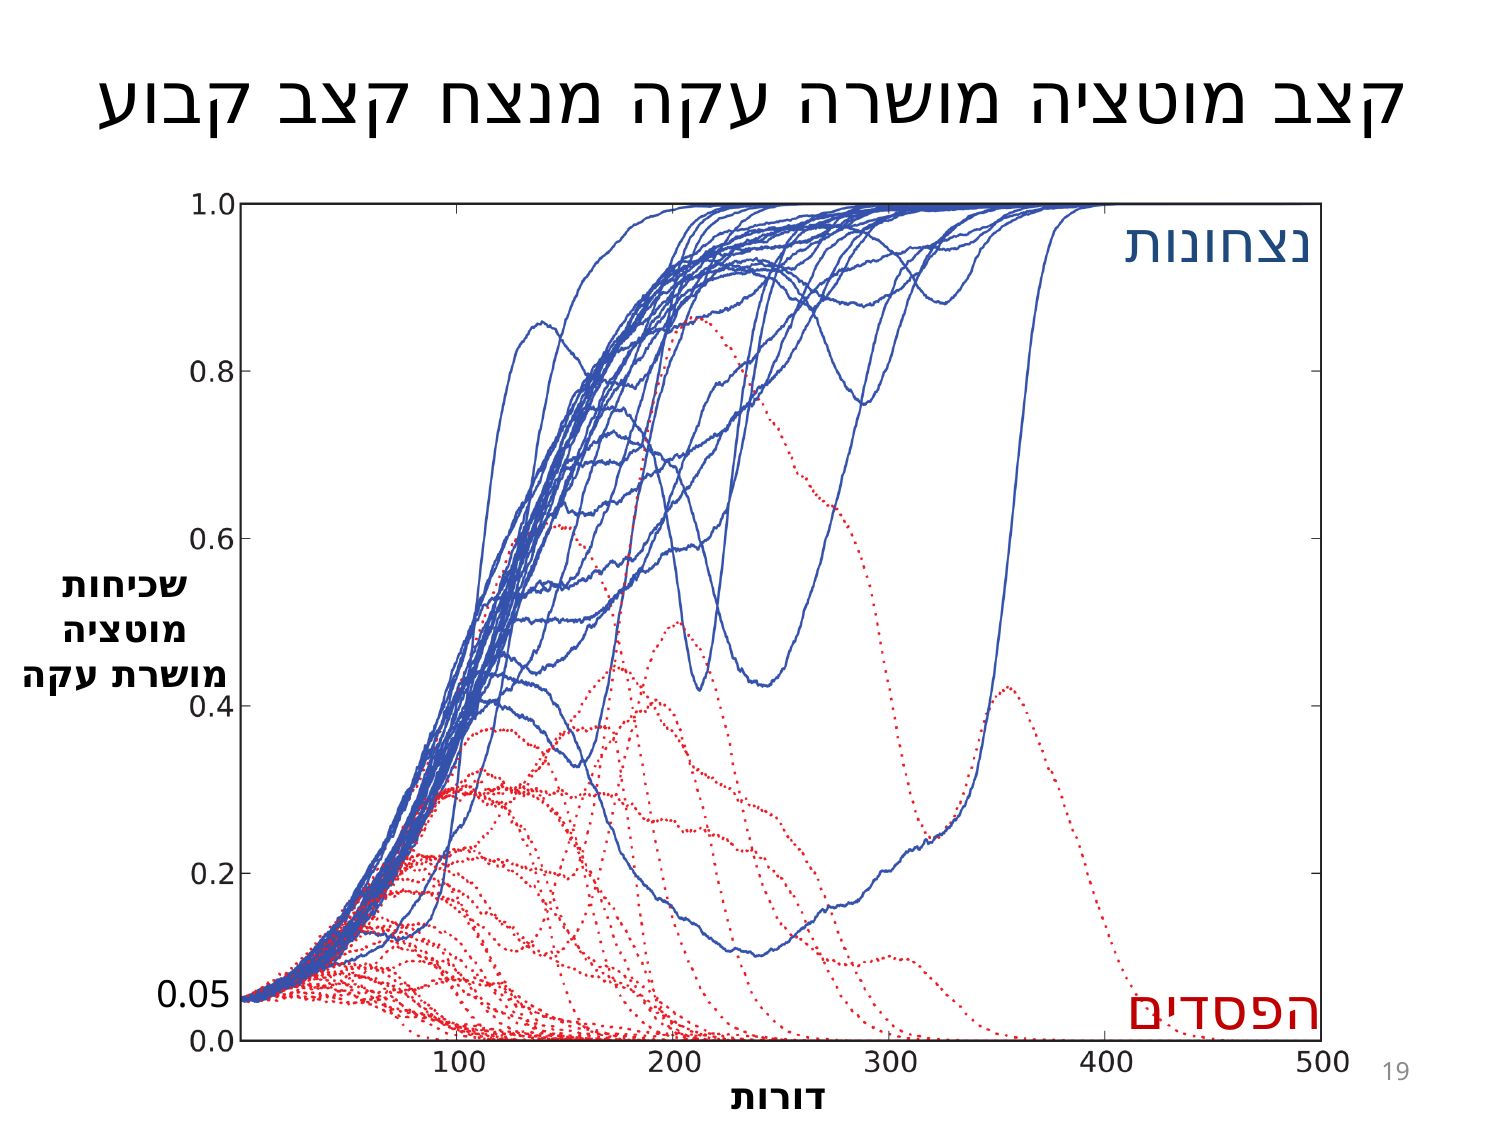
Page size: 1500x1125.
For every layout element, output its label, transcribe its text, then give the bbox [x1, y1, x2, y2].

text_box קצב מוטציה מושרה עקה מנצח קצב קבוע [78, 1, 1428, 189]
text_box דורות [649, 1085, 908, 1125]
text_box שכיחות מוטציה מושרת עקה [0, 552, 133, 703]
picture [139, 172, 1367, 1078]
slide_number 19 [1074, 1042, 1425, 1103]
